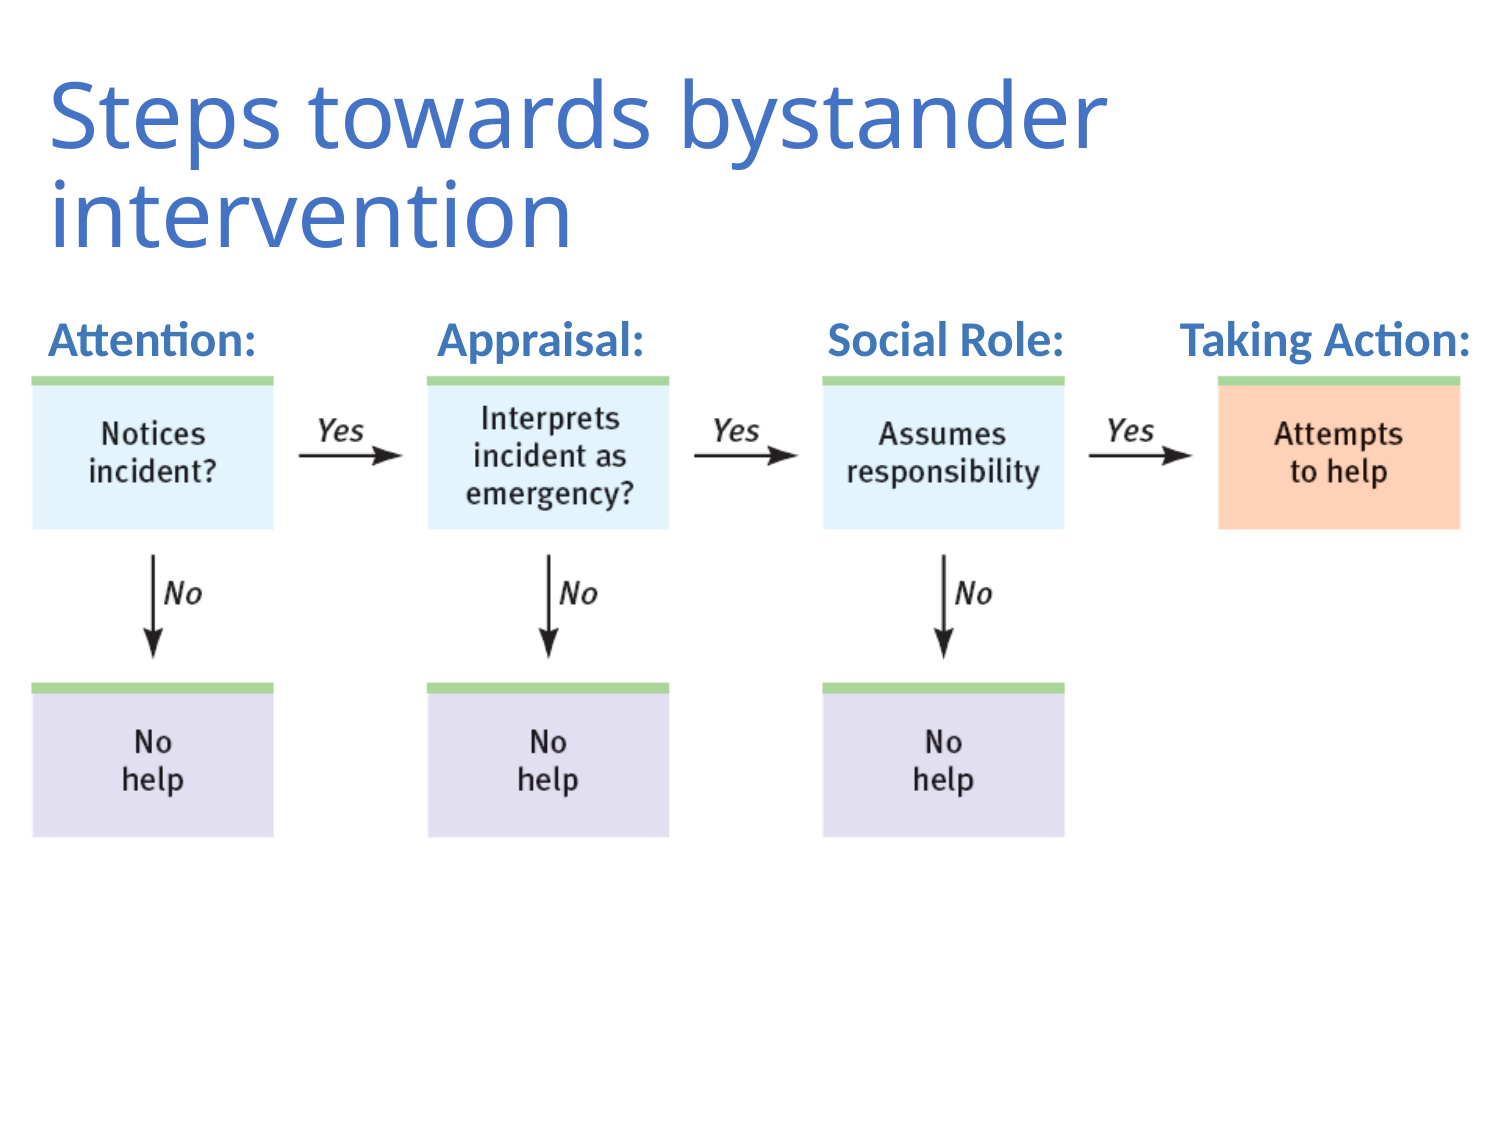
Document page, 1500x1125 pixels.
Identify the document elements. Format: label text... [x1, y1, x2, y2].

picture [16, 356, 1484, 855]
text_box Taking Action: [1165, 298, 1500, 374]
title Steps towards bystander intervention [33, 59, 1467, 278]
text_box Appraisal: [422, 299, 685, 356]
text_box Social Role: [813, 299, 1111, 356]
text_box Attention: [33, 299, 296, 356]
